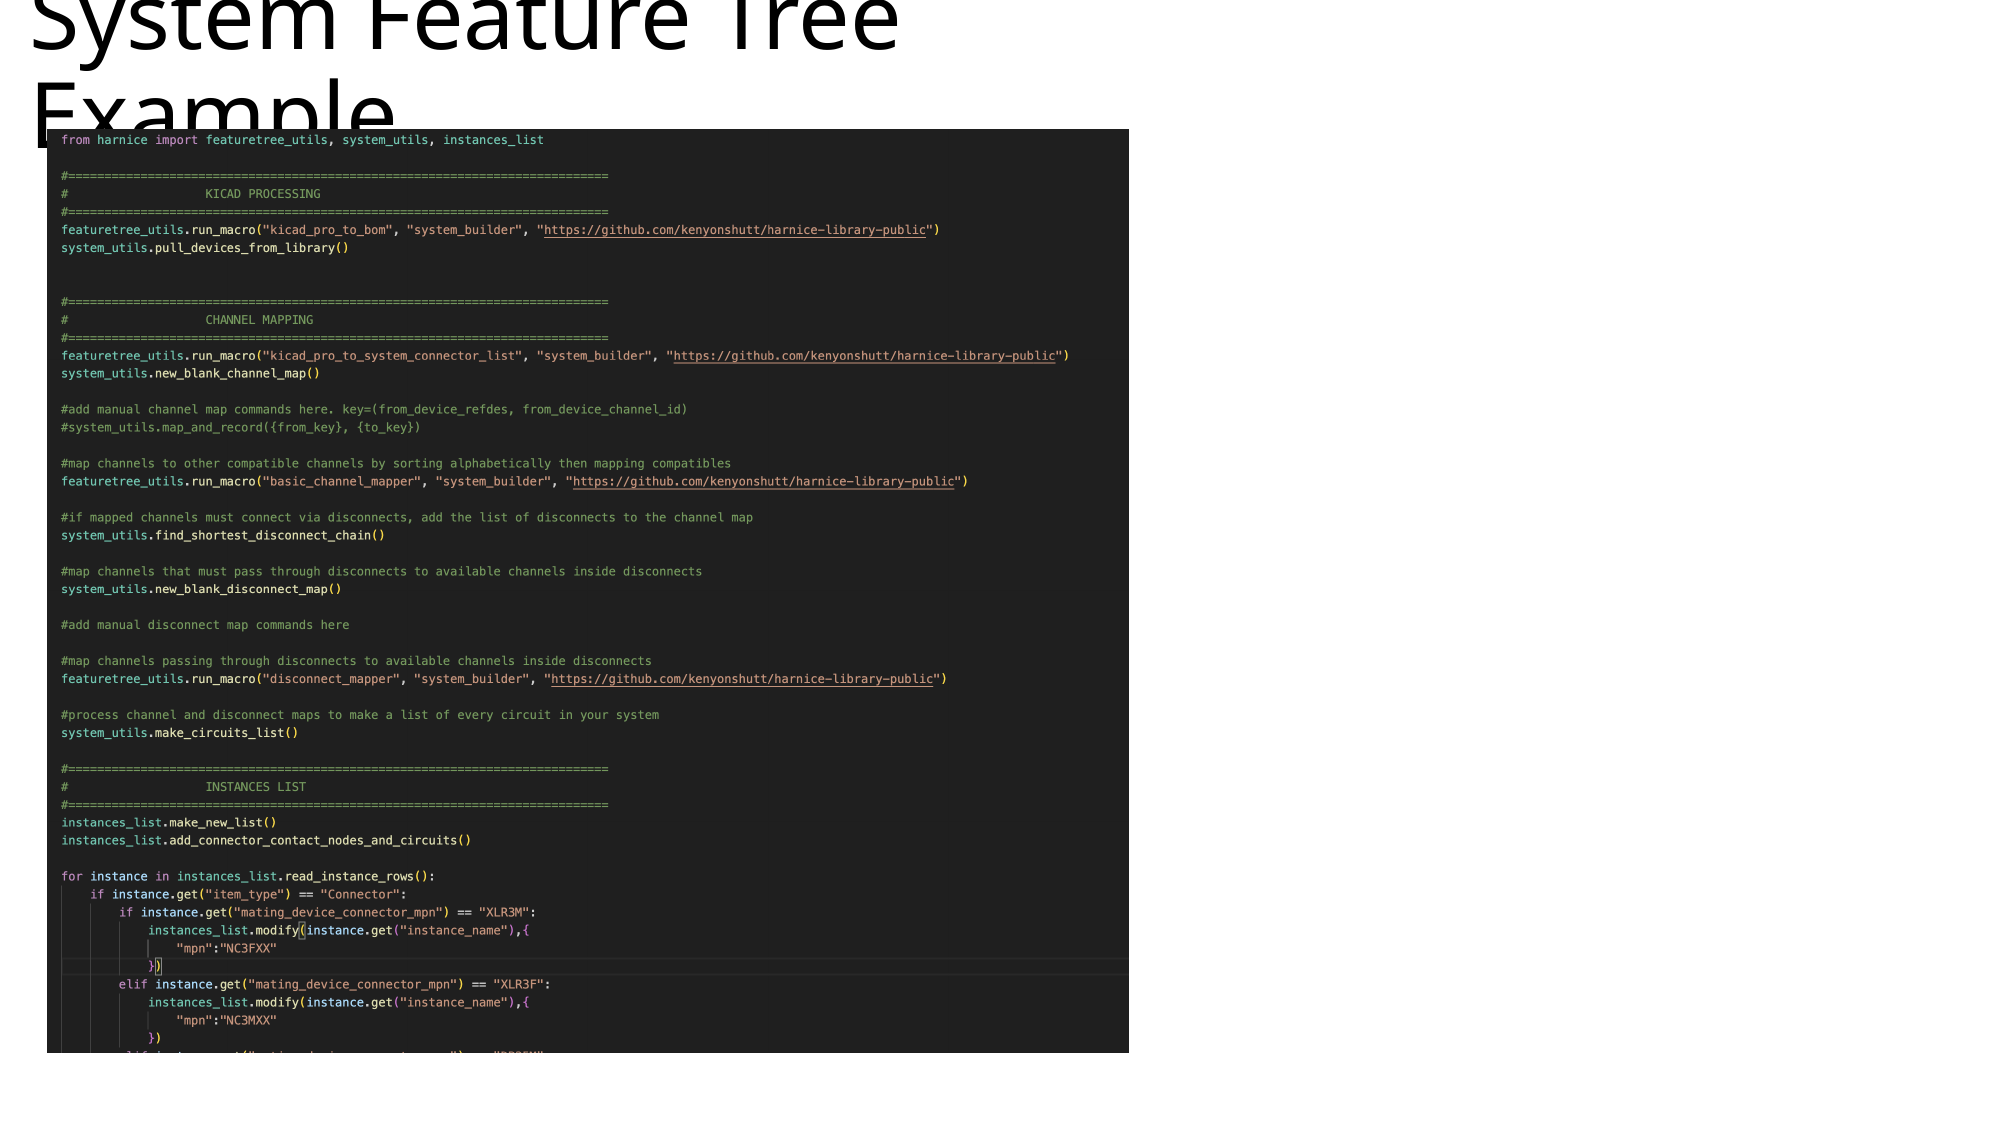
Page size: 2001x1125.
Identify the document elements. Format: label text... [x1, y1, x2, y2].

title System Feature Tree Example [14, 8, 1186, 130]
picture [47, 129, 1129, 1053]
